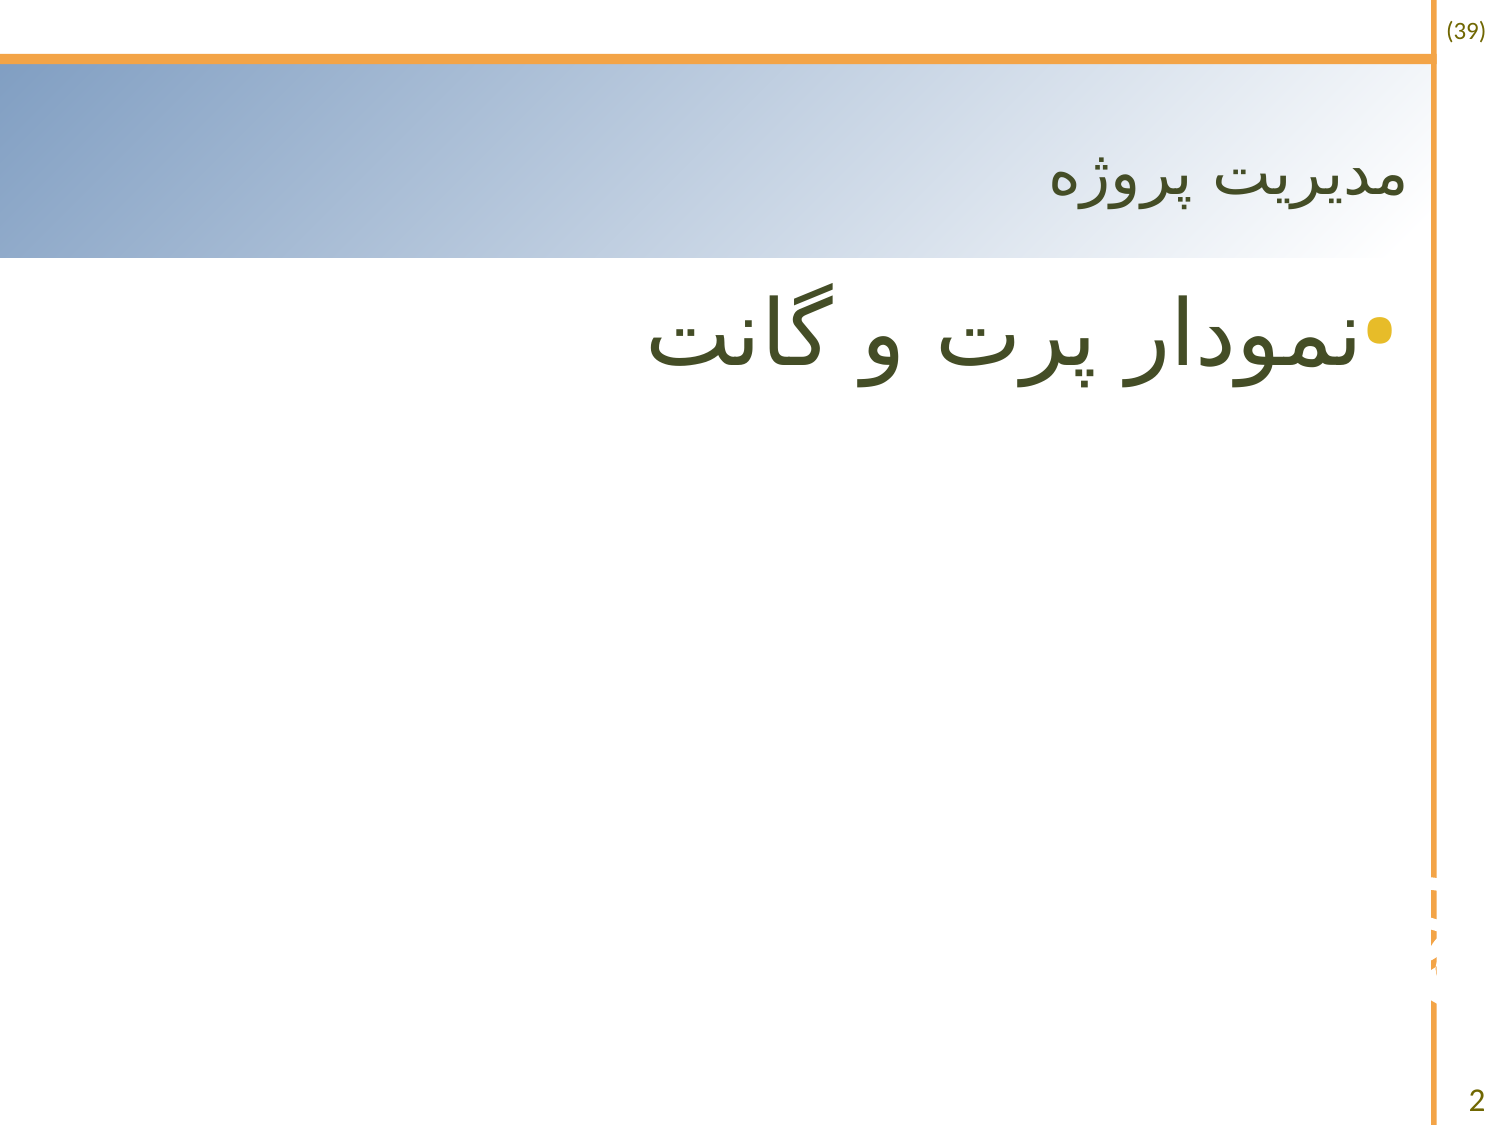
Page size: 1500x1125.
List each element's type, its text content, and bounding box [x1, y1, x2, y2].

slide_number 2 [1413, 1023, 1500, 1125]
title مدیریت پروژه [0, 105, 1425, 234]
list نمودار پرت و گانت [0, 265, 1425, 1079]
